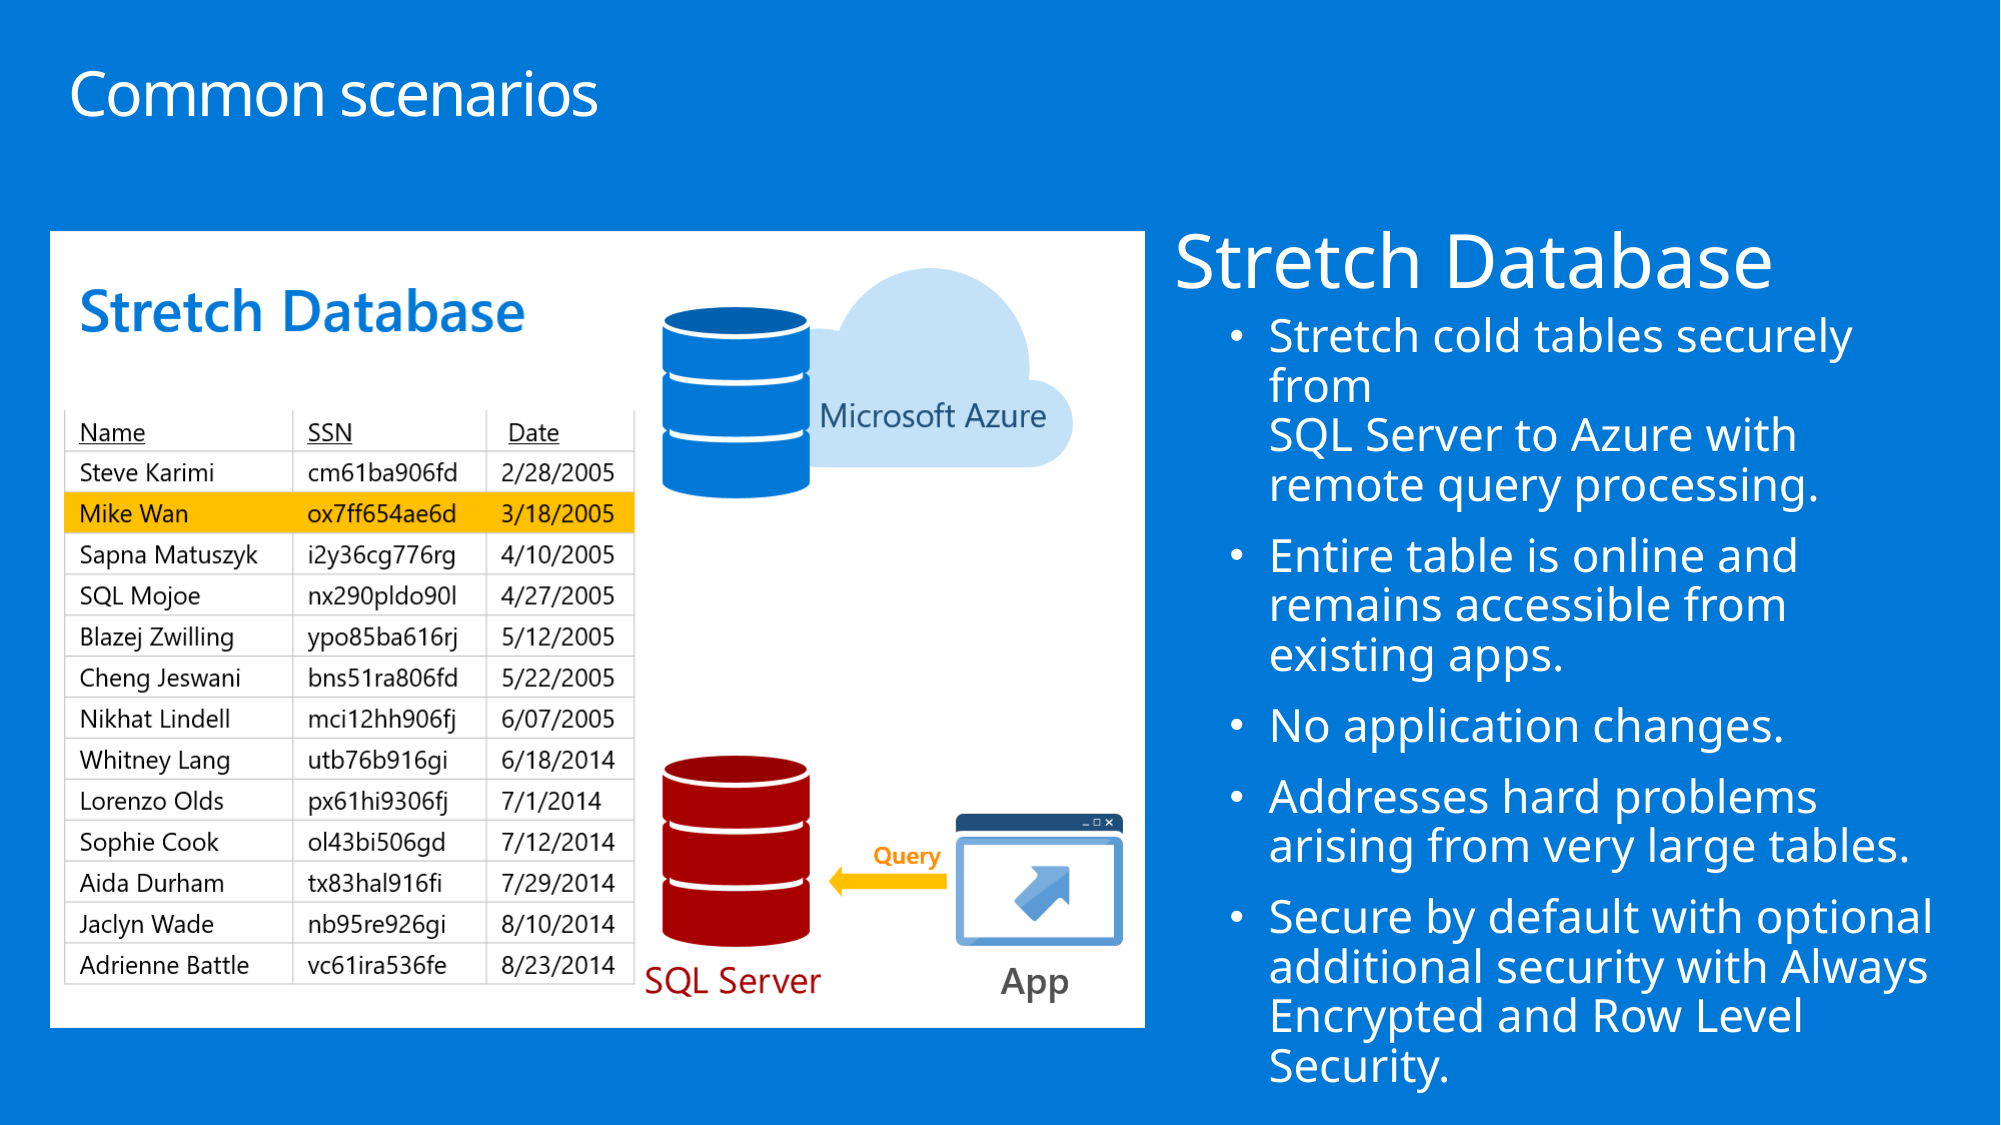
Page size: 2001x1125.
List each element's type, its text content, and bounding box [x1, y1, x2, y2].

list Stretch Database Stretch cold tables securely from SQL Server to Azure with remote query processing. Entire table is online and remains accessible from existing apps. No application changes. Addresses hard problems arising from very large tables. Secure by default with optional additional security with Always Encrypted and Row Level Security. [1150, 208, 1981, 1081]
title Common scenarios [44, 47, 1957, 196]
picture [43, 194, 1157, 1051]
